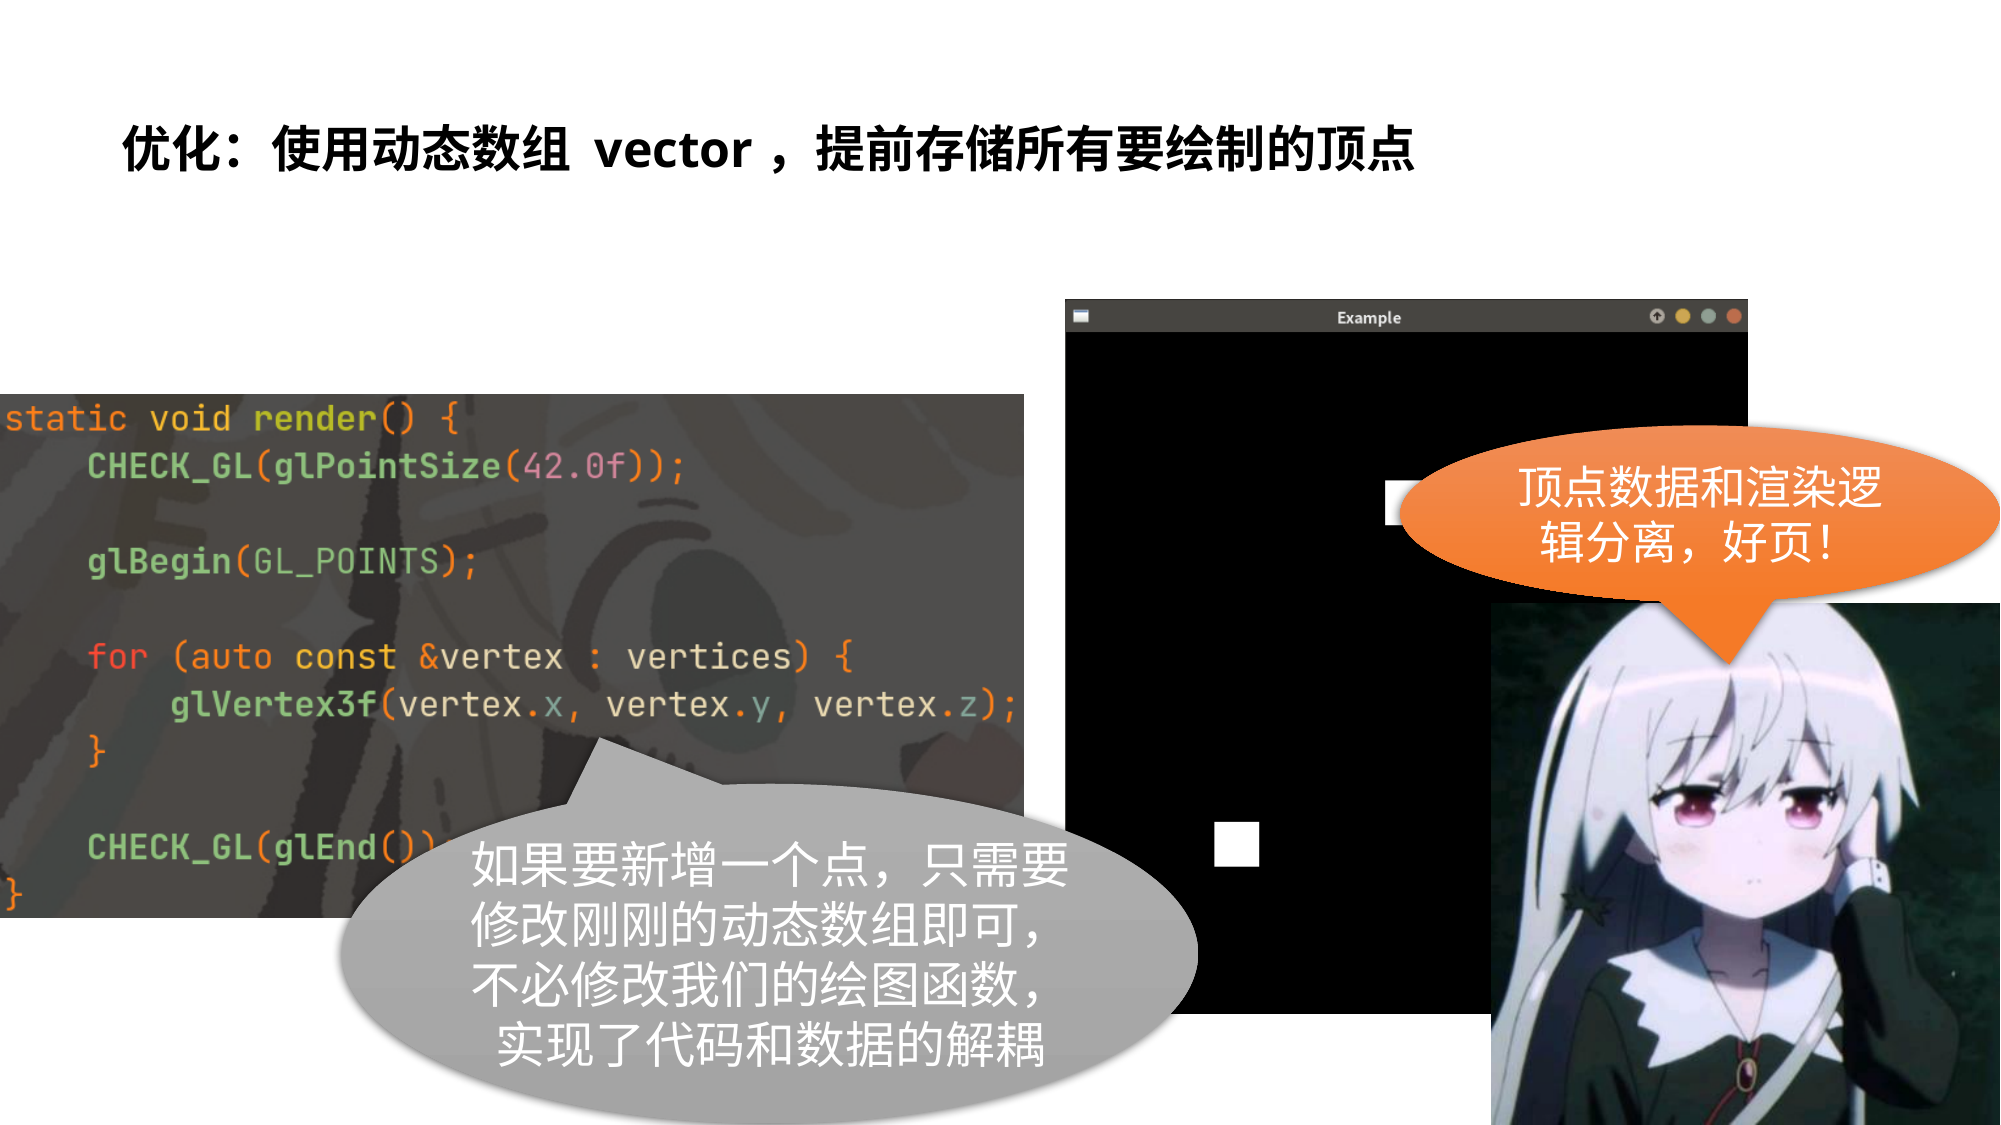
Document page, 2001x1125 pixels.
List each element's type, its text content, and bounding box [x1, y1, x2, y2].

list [0, 394, 1024, 918]
text_box 顶点数据和渲染逻辑分离，好页！ [1748, 426, 2000, 603]
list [1065, 299, 1748, 1014]
text_box 如果要新增一个点，只需要修改刚刚的动态数组即可，不必修改我们的绘图函数，实现了代码和数据的解耦 [341, 816, 1171, 1124]
picture [1491, 603, 2000, 1125]
title 优化：使用动态数组 vector，提前存储所有要绘制的顶点 [106, 42, 1832, 260]
